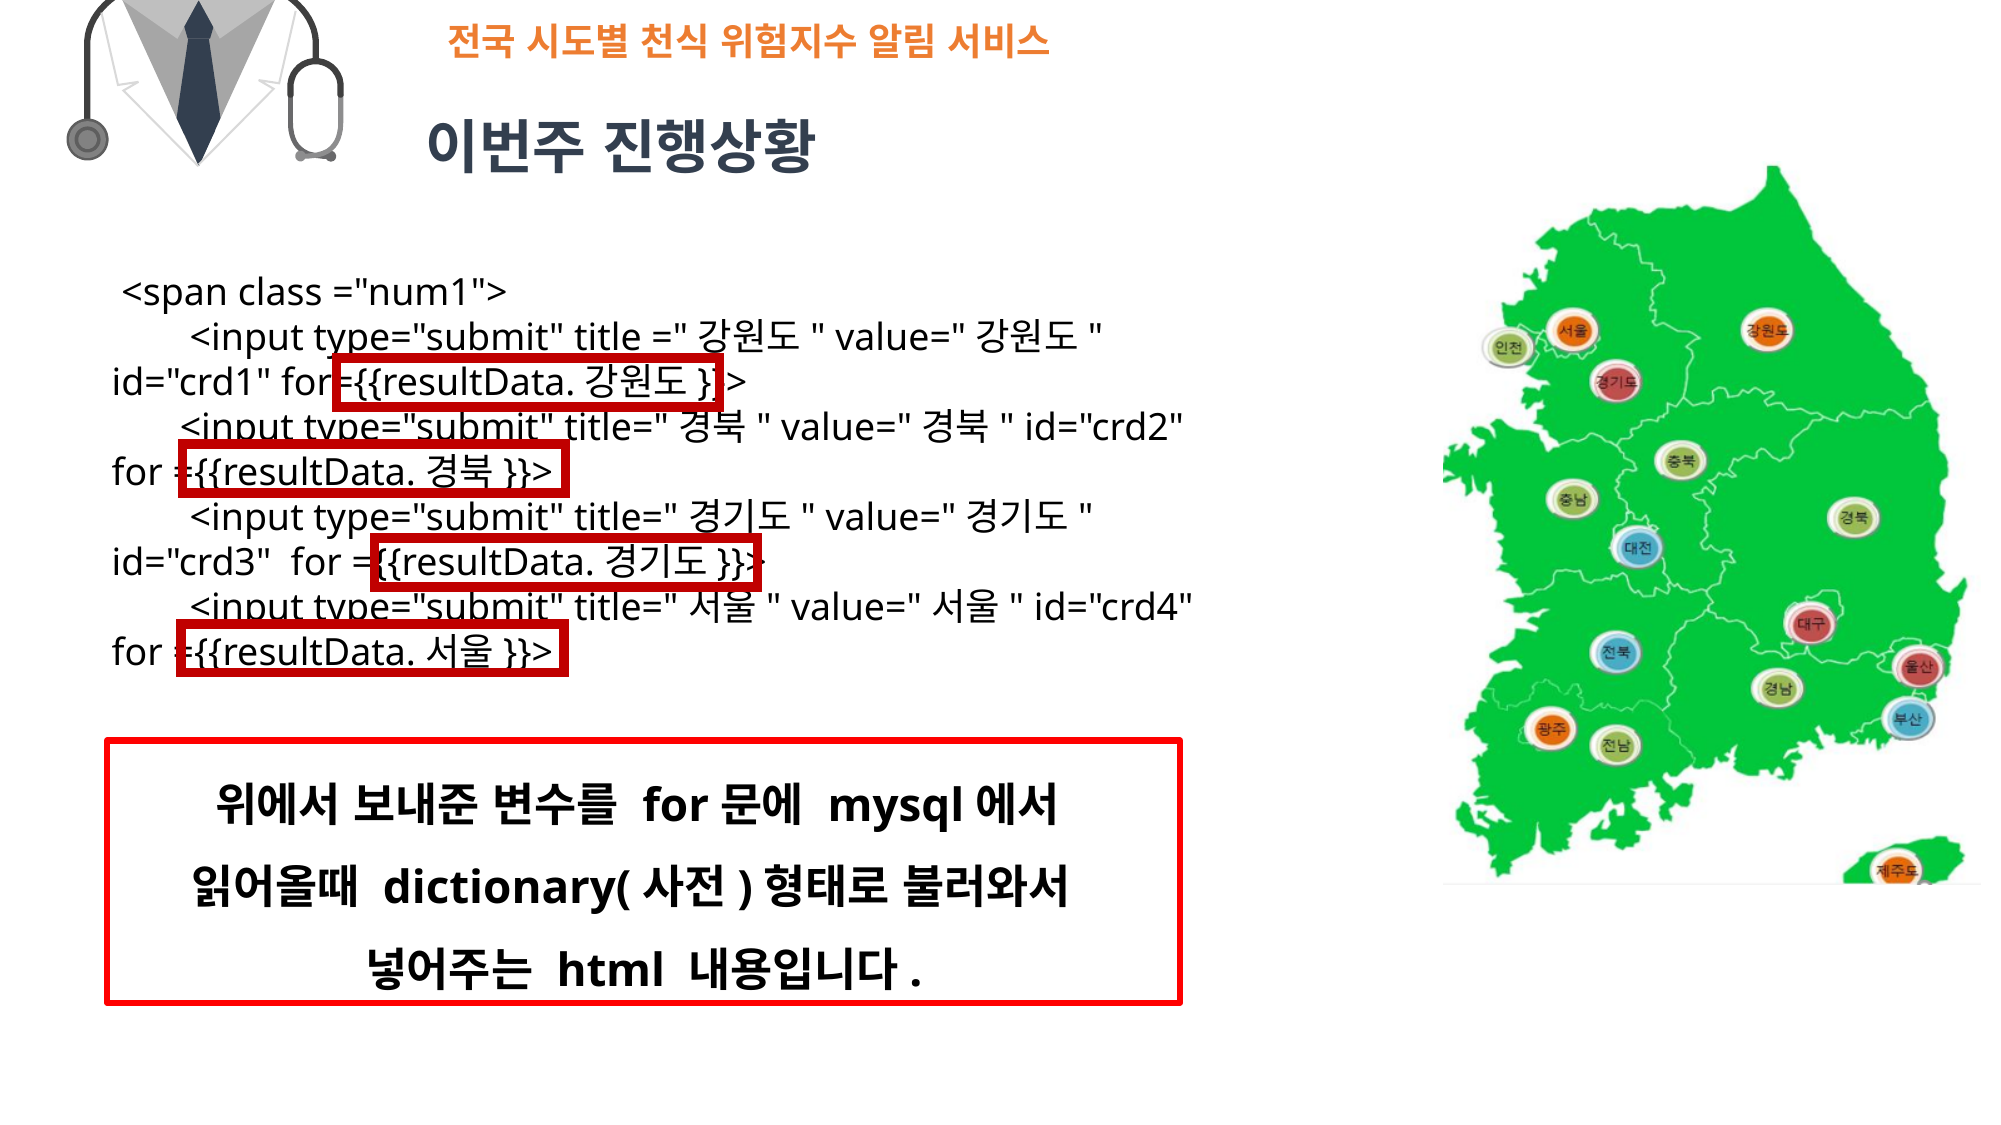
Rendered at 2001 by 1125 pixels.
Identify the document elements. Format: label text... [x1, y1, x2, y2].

text_box 전국 시도별 천식 위험지수 알림 서비스 [432, 10, 1067, 67]
text_box 위에서 보내준 변수를 for문에 mysql에서 읽어올때 dictionary(사전)형태로 불러와서 넣어주는 html 내용입니다. [107, 740, 1181, 1003]
text_box [373, 537, 758, 588]
text_box [335, 357, 720, 408]
text_box 이번주 진행상황 [383, 67, 1389, 188]
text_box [66, 0, 344, 167]
picture [1443, 161, 1981, 885]
text_box <span class ="num1"> <input type="submit" title ="강원도" value="강원도" id="crd1" for={{resultData.강원도}}> <input type="submit" title="경북" value="경북" id="crd2" for ={{resultData.경북}}> <input type="submit" title="경기도" value="경기도" id="crd3" for ={{resultData.경기도}}> <input type="submit" title="서울" value="서울" id="crd4" for ={{resultData.서울}}> [96, 260, 1252, 726]
text_box [180, 623, 565, 674]
text_box [182, 443, 567, 494]
